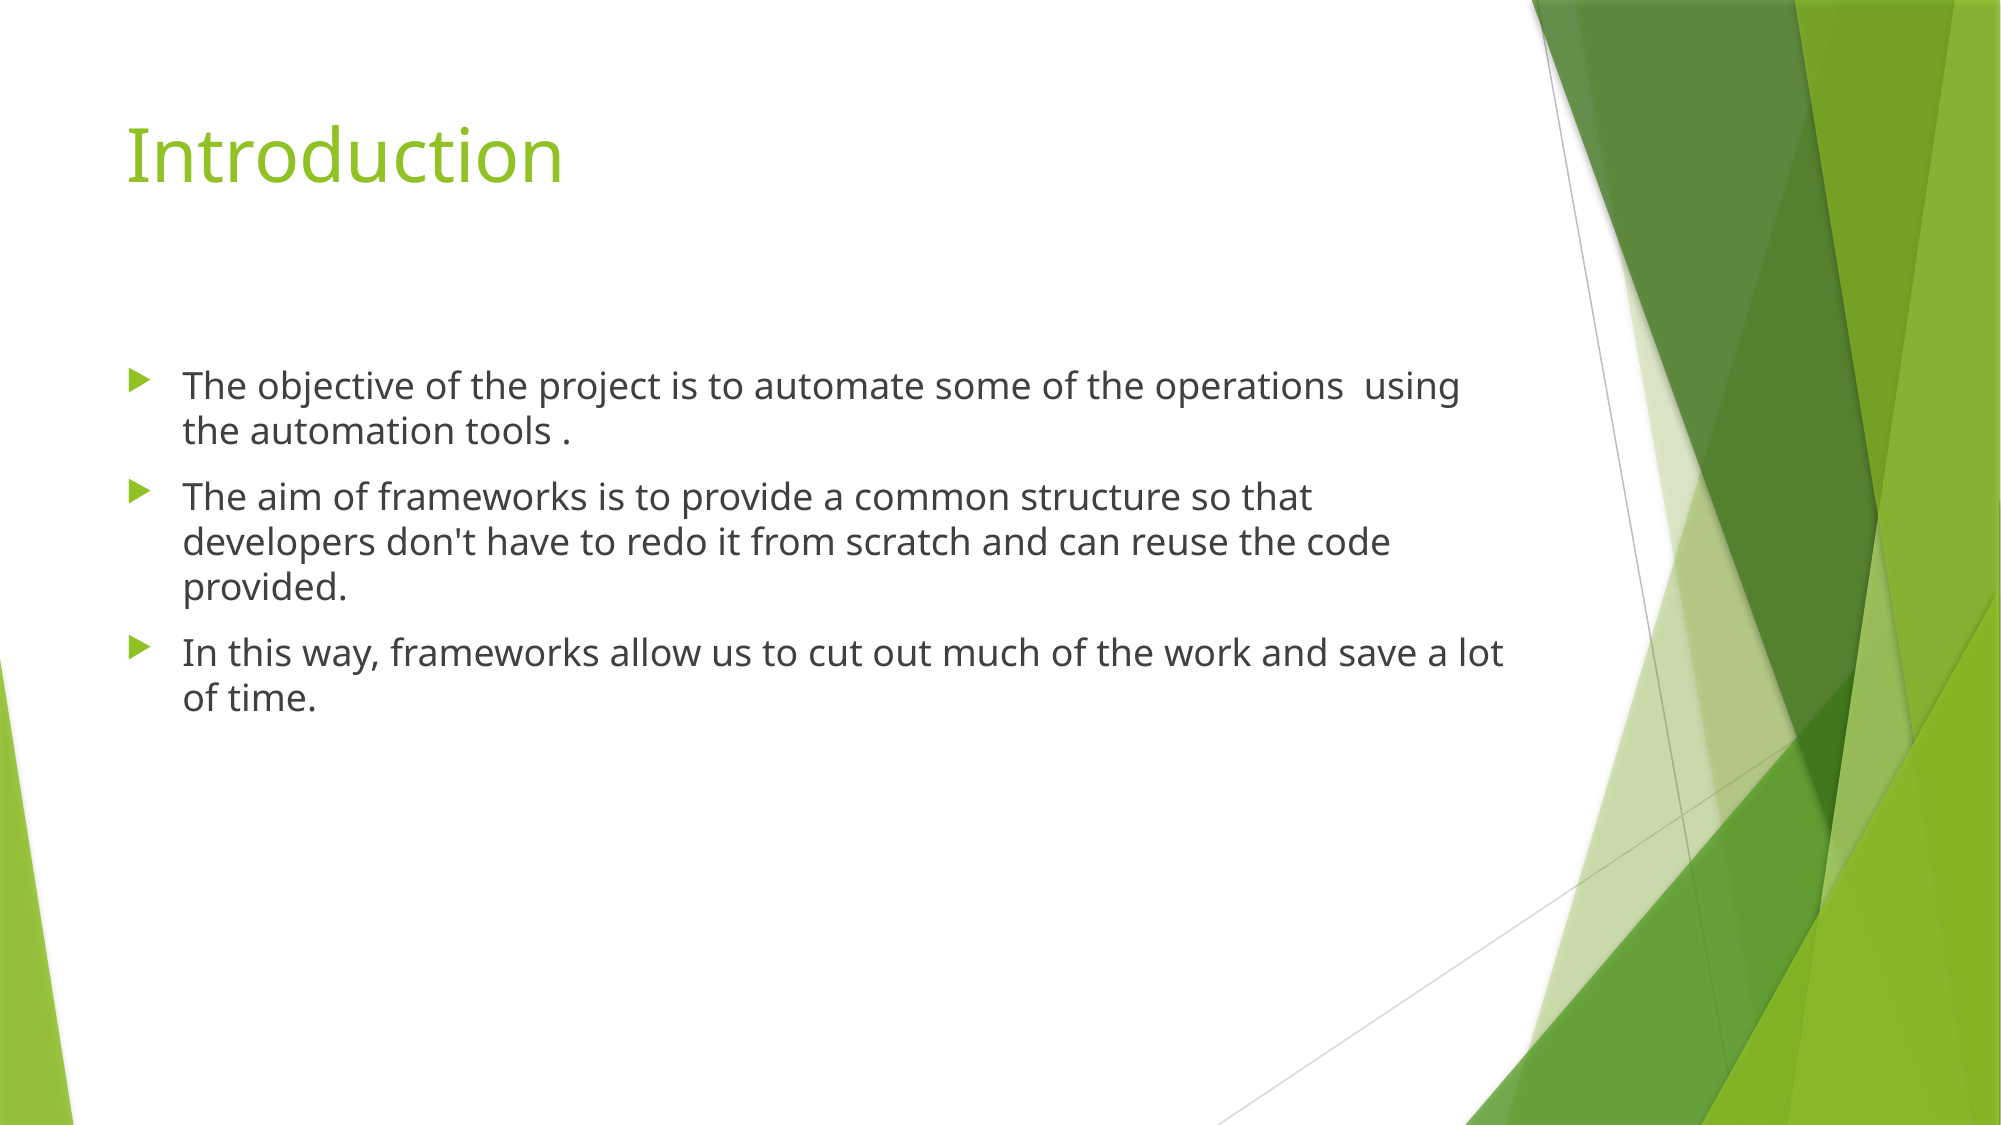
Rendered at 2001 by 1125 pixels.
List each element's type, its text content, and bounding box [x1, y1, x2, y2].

title Introduction [111, 99, 1522, 317]
list The objective of the project is to automate some of the operations using the automation tools . The aim of frameworks is to provide a common structure so that developers don't have to redo it from scratch and can reuse the code provided. In this way, frameworks allow us to cut out much of the work and save a lot of time. [111, 354, 1522, 992]
